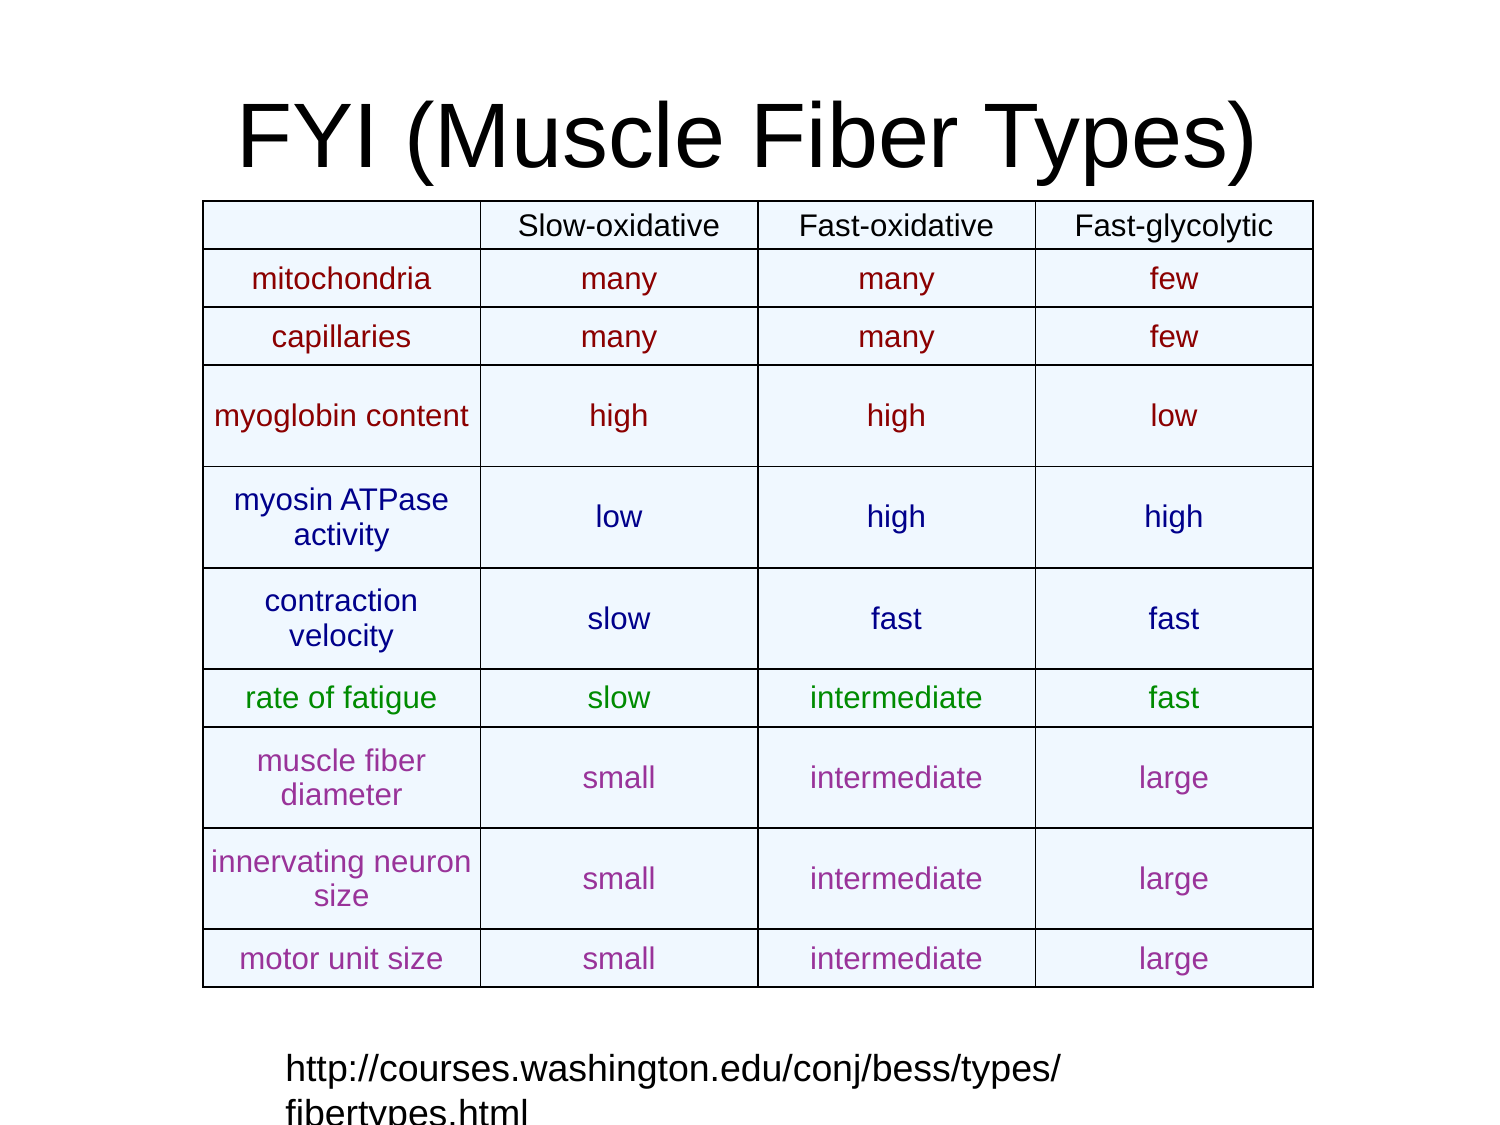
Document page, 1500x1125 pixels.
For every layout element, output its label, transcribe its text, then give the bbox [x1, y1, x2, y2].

table_cell intermediate [759, 670, 1035, 726]
table_cell capillaries [204, 308, 480, 364]
table_cell slow [481, 569, 757, 668]
table_cell few [1036, 308, 1312, 364]
table_cell fast [759, 569, 1035, 668]
table_cell myoglobin content [204, 366, 480, 466]
table_cell innervating neuron size [204, 829, 480, 928]
table_cell large [1036, 829, 1312, 928]
table_header Slow-oxidative [481, 202, 757, 248]
table_cell many [759, 250, 1035, 306]
table_cell low [1036, 366, 1312, 466]
table_cell fast [1036, 569, 1312, 668]
table_cell few [1036, 250, 1312, 306]
table_cell motor unit size [204, 930, 480, 986]
table_cell many [481, 308, 757, 364]
table_cell small [481, 829, 757, 928]
table_cell small [481, 930, 757, 986]
table_cell rate of fatigue [204, 670, 480, 726]
table_cell high [759, 467, 1035, 567]
table_cell fast [1036, 670, 1312, 726]
table_header Fast-oxidative [759, 202, 1035, 248]
table_cell many [481, 250, 757, 306]
table_cell large [1036, 728, 1312, 827]
table_cell muscle fiber diameter [204, 728, 480, 827]
table_cell low [481, 467, 757, 567]
title FYI (Muscle Fiber Types) [101, 41, 1396, 220]
table_cell high [481, 366, 757, 466]
table_header Fast-glycolytic [1036, 202, 1312, 248]
text_box http://courses.washington.edu/conj/bess/types/fibertypes.html [270, 1036, 1295, 1125]
table_cell intermediate [759, 728, 1035, 827]
table_cell contraction velocity [204, 569, 480, 668]
table_cell large [1036, 930, 1312, 986]
table_cell intermediate [759, 829, 1035, 928]
table_cell mitochondria [204, 250, 480, 306]
table_cell intermediate [759, 930, 1035, 986]
table_cell small [481, 728, 757, 827]
table_cell many [759, 308, 1035, 364]
table_header [204, 202, 480, 248]
table_cell high [759, 366, 1035, 466]
table_cell myosin ATPase activity [204, 467, 480, 567]
table_cell slow [481, 670, 757, 726]
table_cell high [1036, 467, 1312, 567]
